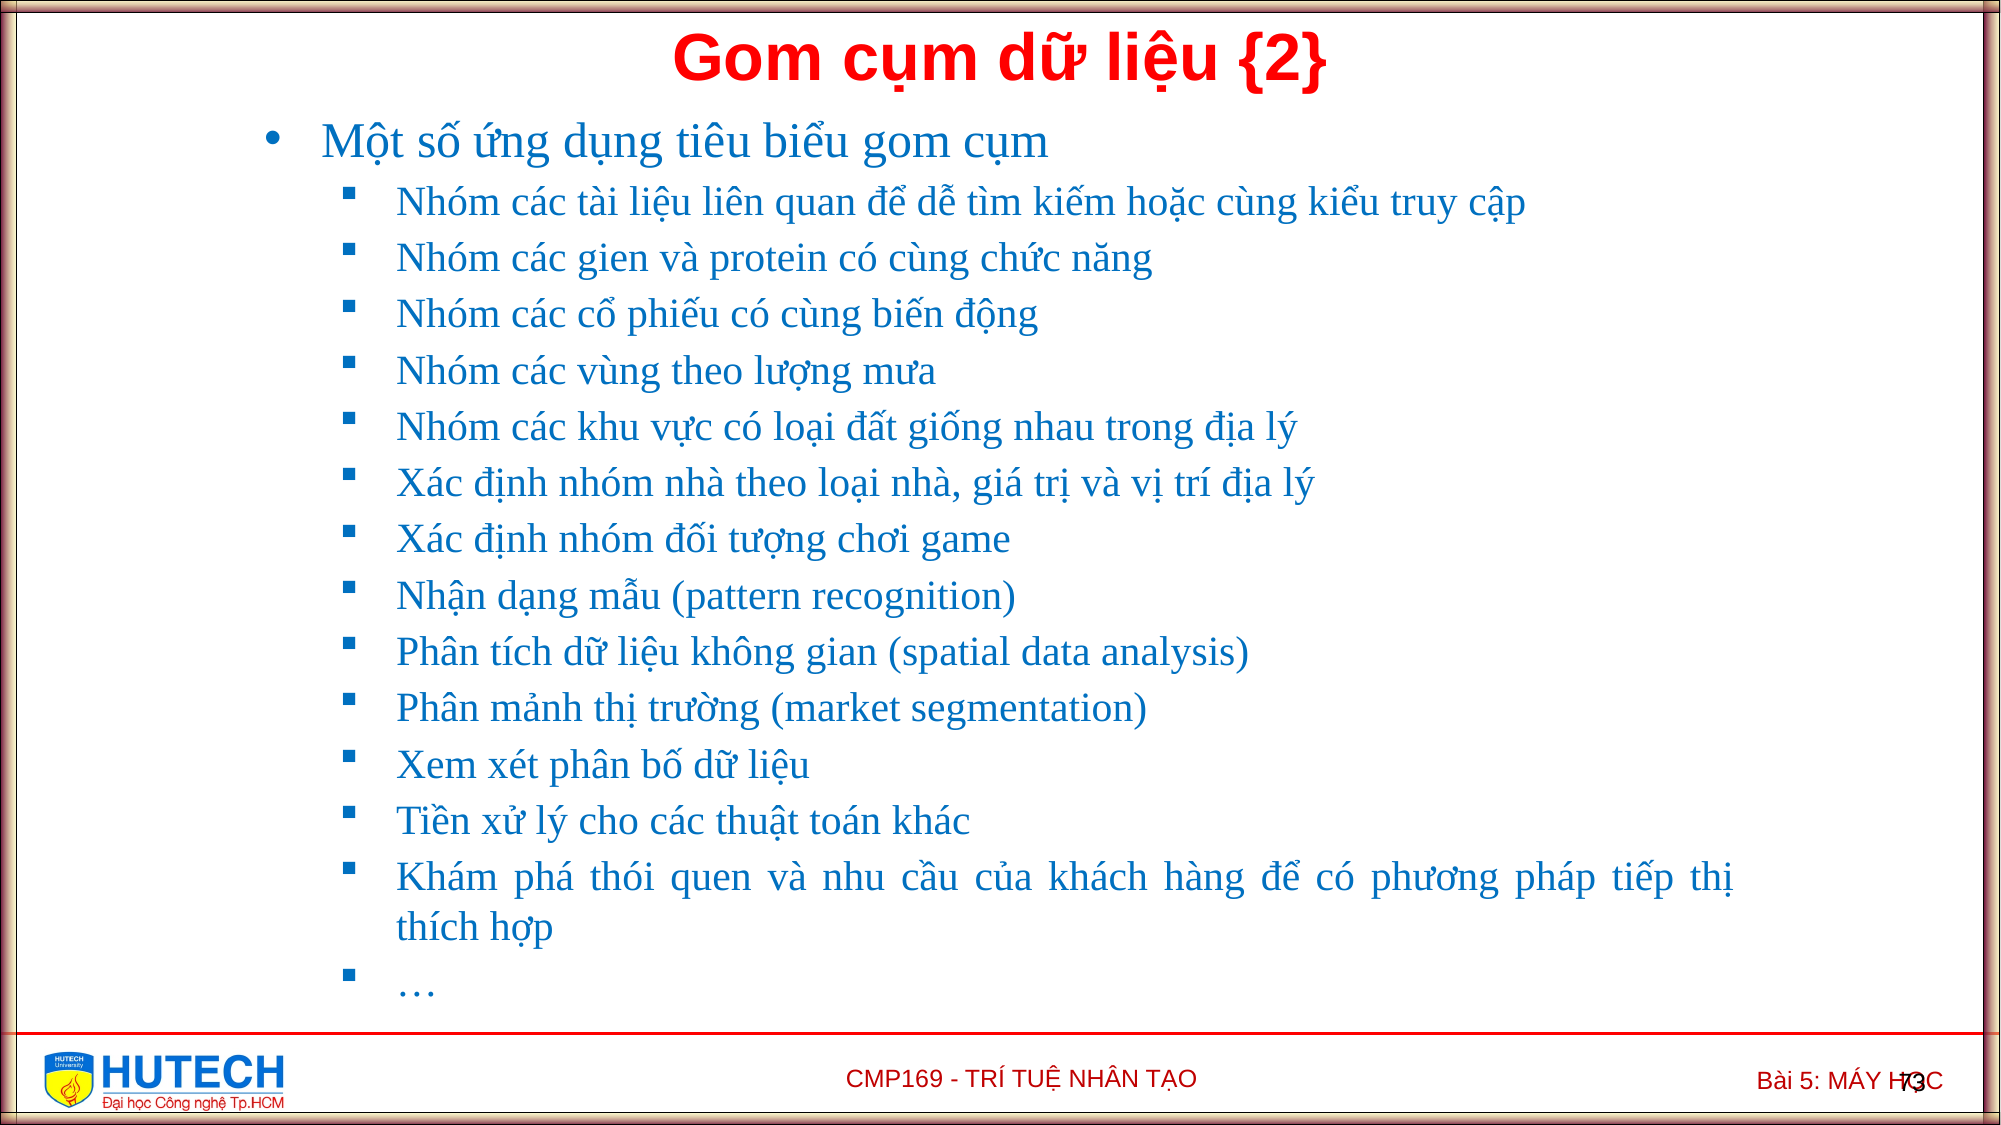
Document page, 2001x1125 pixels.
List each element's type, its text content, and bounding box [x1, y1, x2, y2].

text_box Gom cụm dữ liệu {2} [249, 7, 1750, 99]
picture [41, 1048, 288, 1112]
slide_number 73 [1364, 1051, 1942, 1112]
text_box Một số ứng dụng tiêu biểu gom cụm Nhóm các tài liệu liên quan để dễ tìm kiếm hoặc cùng kiểu truy cập Nhóm các gien và protein có cùng chức năng Nhóm các cổ phiếu có cùng biến động Nhóm các vùng theo lượng mưa Nhóm các khu vực có loại đất giống nhau trong địa lý Xác định nhóm nhà theo loại nhà, giá trị và vị trí địa lý Xác định nhóm đối tượng chơi game Nhận dạng mẫu (pattern recognition) Phân tích dữ liệu không gian (spatial data analysis) Phân mảnh thị trường (market segmentation) Xem xét phân bố dữ liệu Tiền xử lý cho các thuật toán khác Khám phá thói quen và nhu cầu của khách hàng để có phương pháp tiếp thị thích hợp … [249, 99, 1750, 175]
